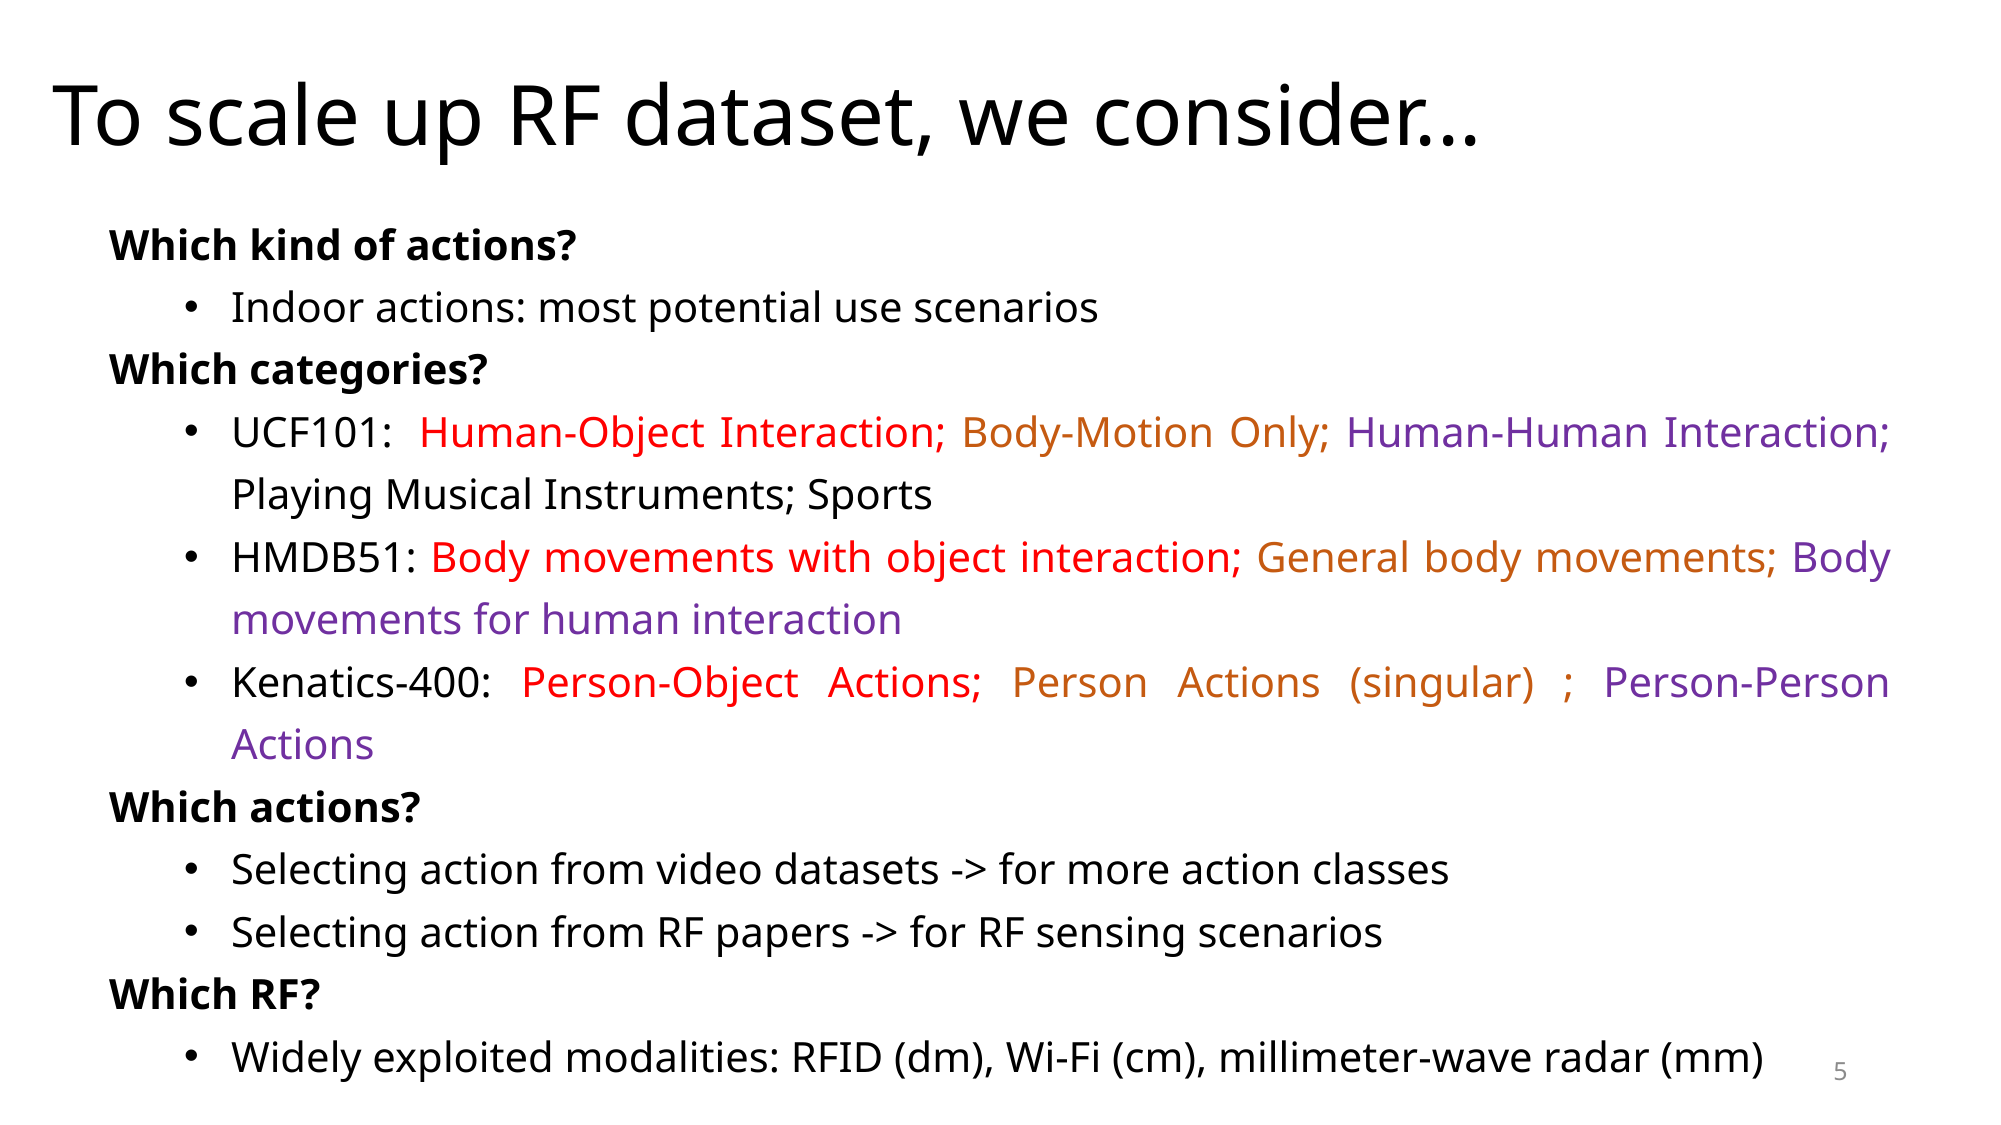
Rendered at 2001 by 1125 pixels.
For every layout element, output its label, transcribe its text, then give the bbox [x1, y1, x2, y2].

slide_number 5 [1412, 1042, 1863, 1103]
text_box Which kind of actions? Indoor actions: most potential use scenarios Which categories? UCF101: Human-Object Interaction; Body-Motion Only; Human-Human Interaction; Playing Musical Instruments; Sports HMDB51: Body movements with object interaction; General body movements; Body movements for human interaction Kenatics-400: Person-Object Actions; Person Actions (singular) ; Person-Person Actions Which actions? Selecting action from video datasets -> for more action classes Selecting action from RF papers -> for RF sensing scenarios Which RF? Widely exploited modalities: RFID (dm), Wi-Fi (cm), millimeter-wave radar (mm) [94, 198, 1906, 1088]
title To scale up RF dataset, we consider... [37, 10, 2000, 228]
